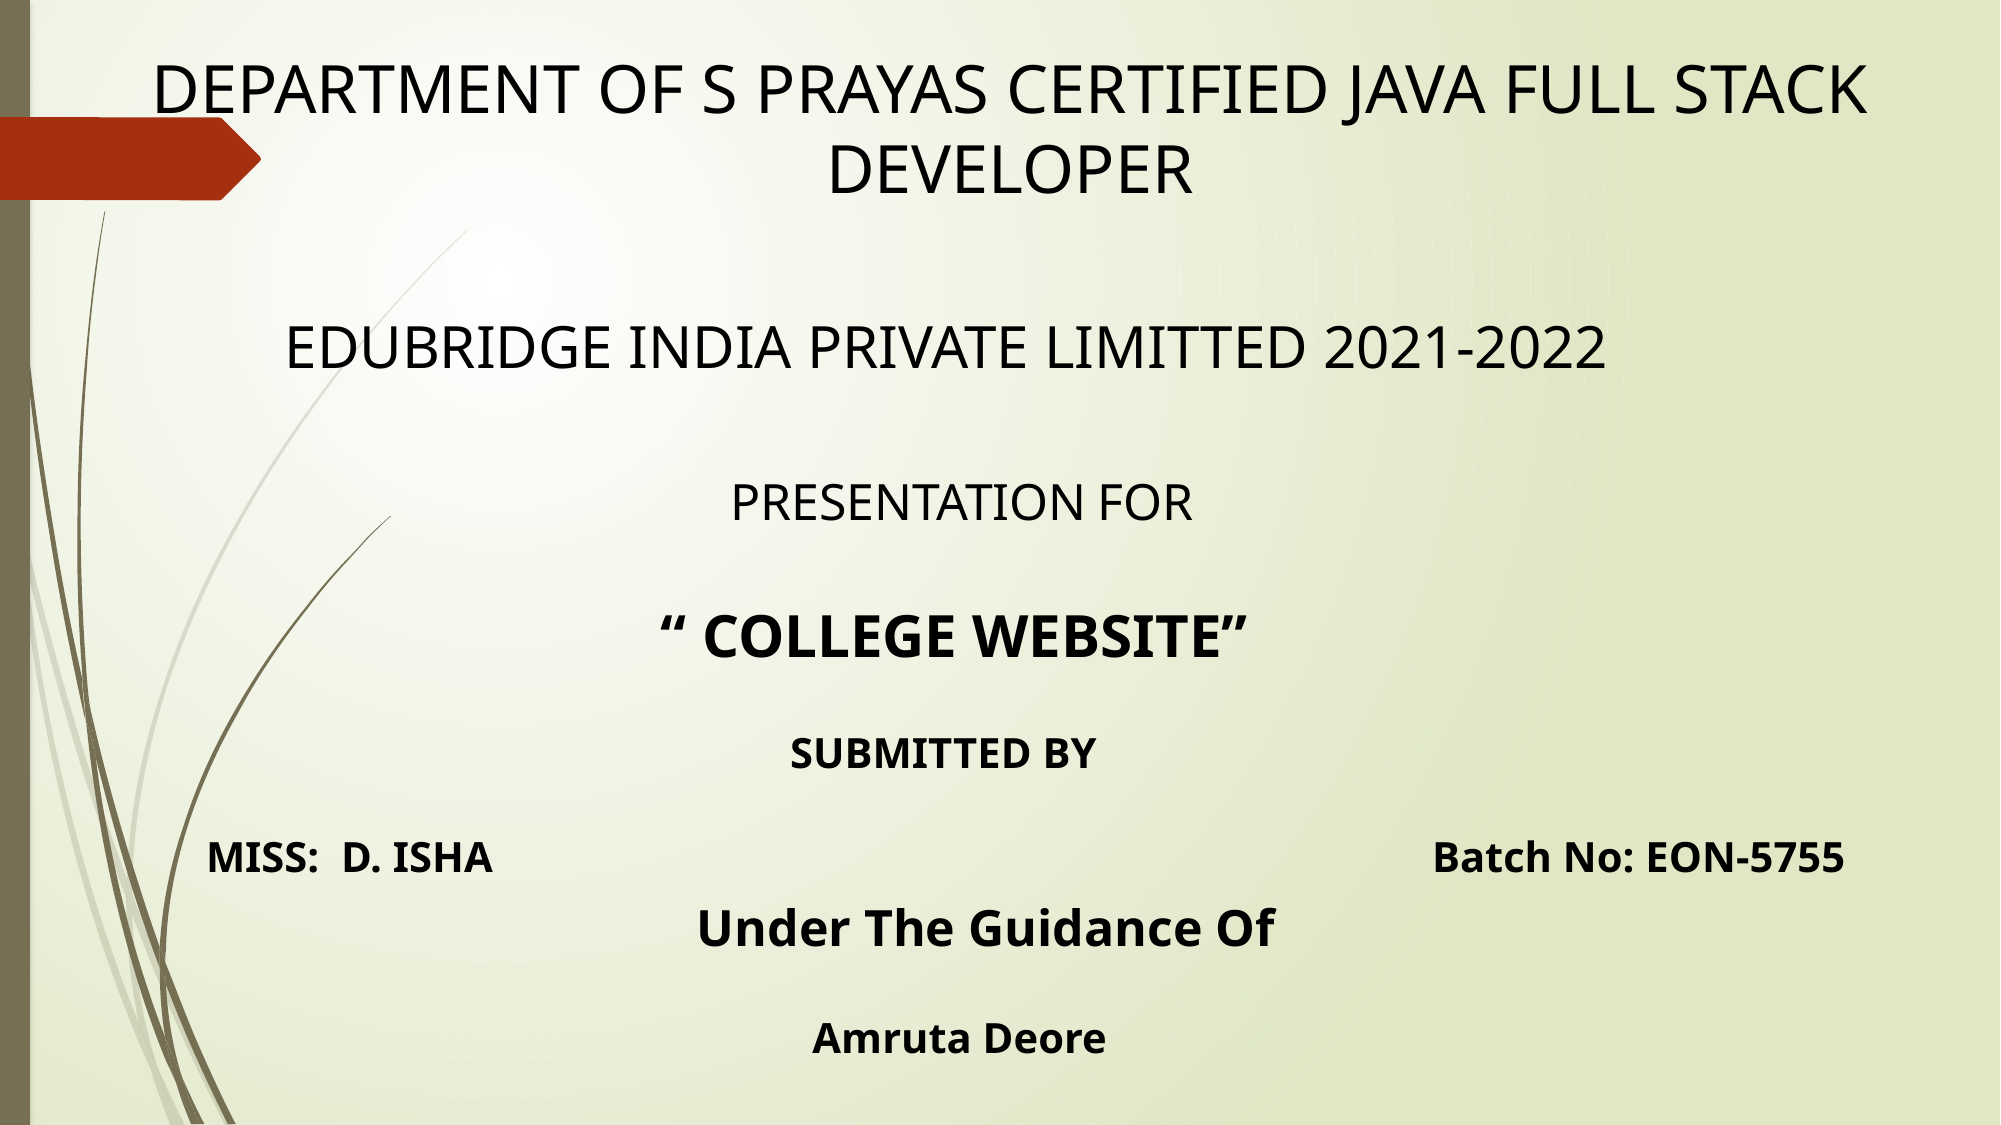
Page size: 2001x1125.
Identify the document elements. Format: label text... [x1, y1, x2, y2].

text_box SUBMITTED BY [754, 719, 1133, 785]
text_box “ COLLEGE WEBSITE” [580, 591, 1329, 677]
text_box Batch No: EON-5755 [1417, 823, 1866, 889]
text_box Under The Guidance Of [668, 889, 1304, 965]
text_box Amruta Deore [797, 1003, 1174, 1069]
text_box PRESENTATION FOR [693, 462, 1231, 538]
text_box DEPARTMENT OF S PRAYAS CERTIFIED JAVA FULL STACK DEVELOPER [0, 39, 2000, 215]
text_box MISS: D. ISHA [191, 823, 581, 889]
text_box EDUBRIDGE INDIA PRIVATE LIMITTED 2021-2022 [191, 302, 1733, 388]
